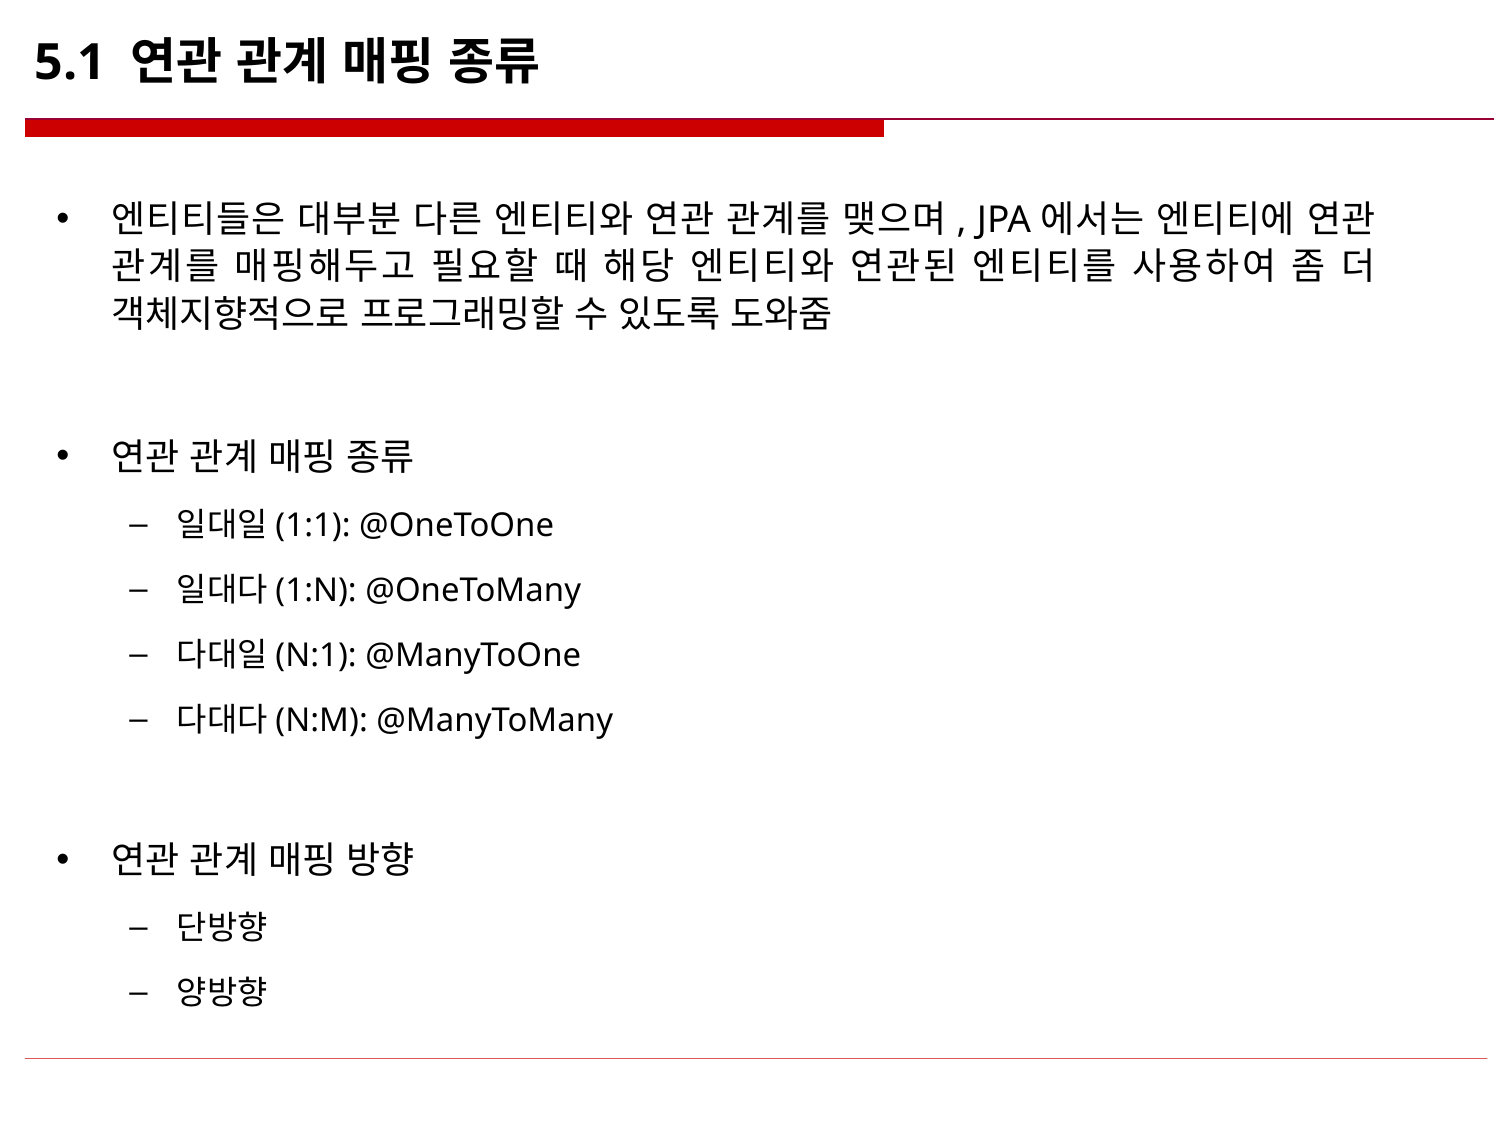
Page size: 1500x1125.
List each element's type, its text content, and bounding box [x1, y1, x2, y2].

list 엔티티들은 대부분 다른 엔티티와 연관 관계를 맺으며, JPA에서는 엔티티에 연관 관계를 매핑해두고 필요할 때 해당 엔티티와 연관된 엔티티를 사용하여 좀 더 객체지향적으로 프로그래밍할 수 있도록 도와줌 연관 관계 매핑 종류 일대일(1:1): @OneToOne 일대다(1:N): @OneToMany 다대일(N:1): @ManyToOne 다대다(N:M): @ManyToMany 연관 관계 매핑 방향 단방향 양방향 [41, 184, 1392, 1024]
title 5.1 연관 관계 매핑 종류 [19, 23, 1370, 96]
